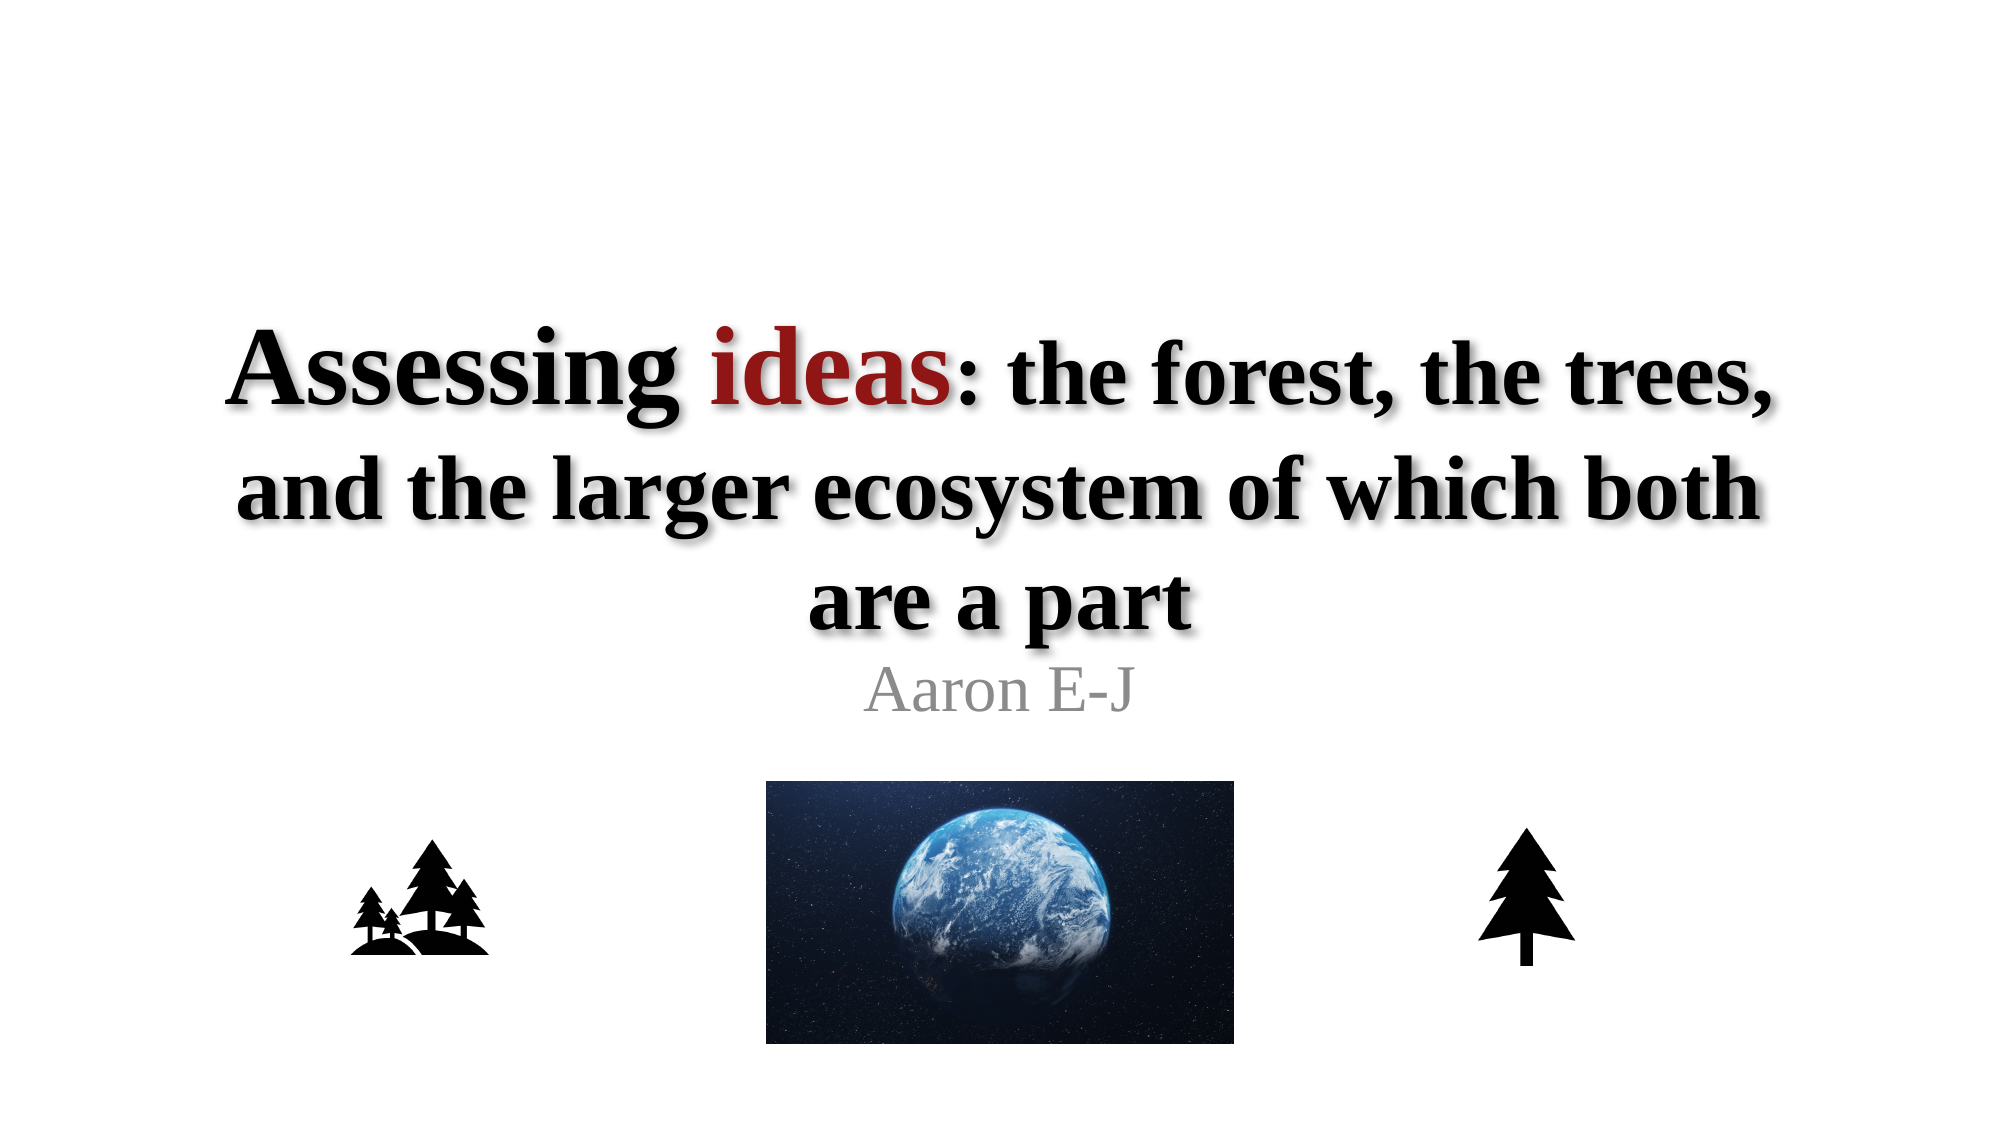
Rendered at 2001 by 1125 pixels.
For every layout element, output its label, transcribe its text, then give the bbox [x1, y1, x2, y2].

subtitle Aaron E-J [300, 637, 1700, 925]
title Assessing ideas: the forest, the trees, and the larger ecosystem of which both are a part [150, 349, 1850, 591]
picture [1450, 821, 1602, 973]
picture [766, 780, 1234, 1045]
picture [344, 821, 495, 973]
